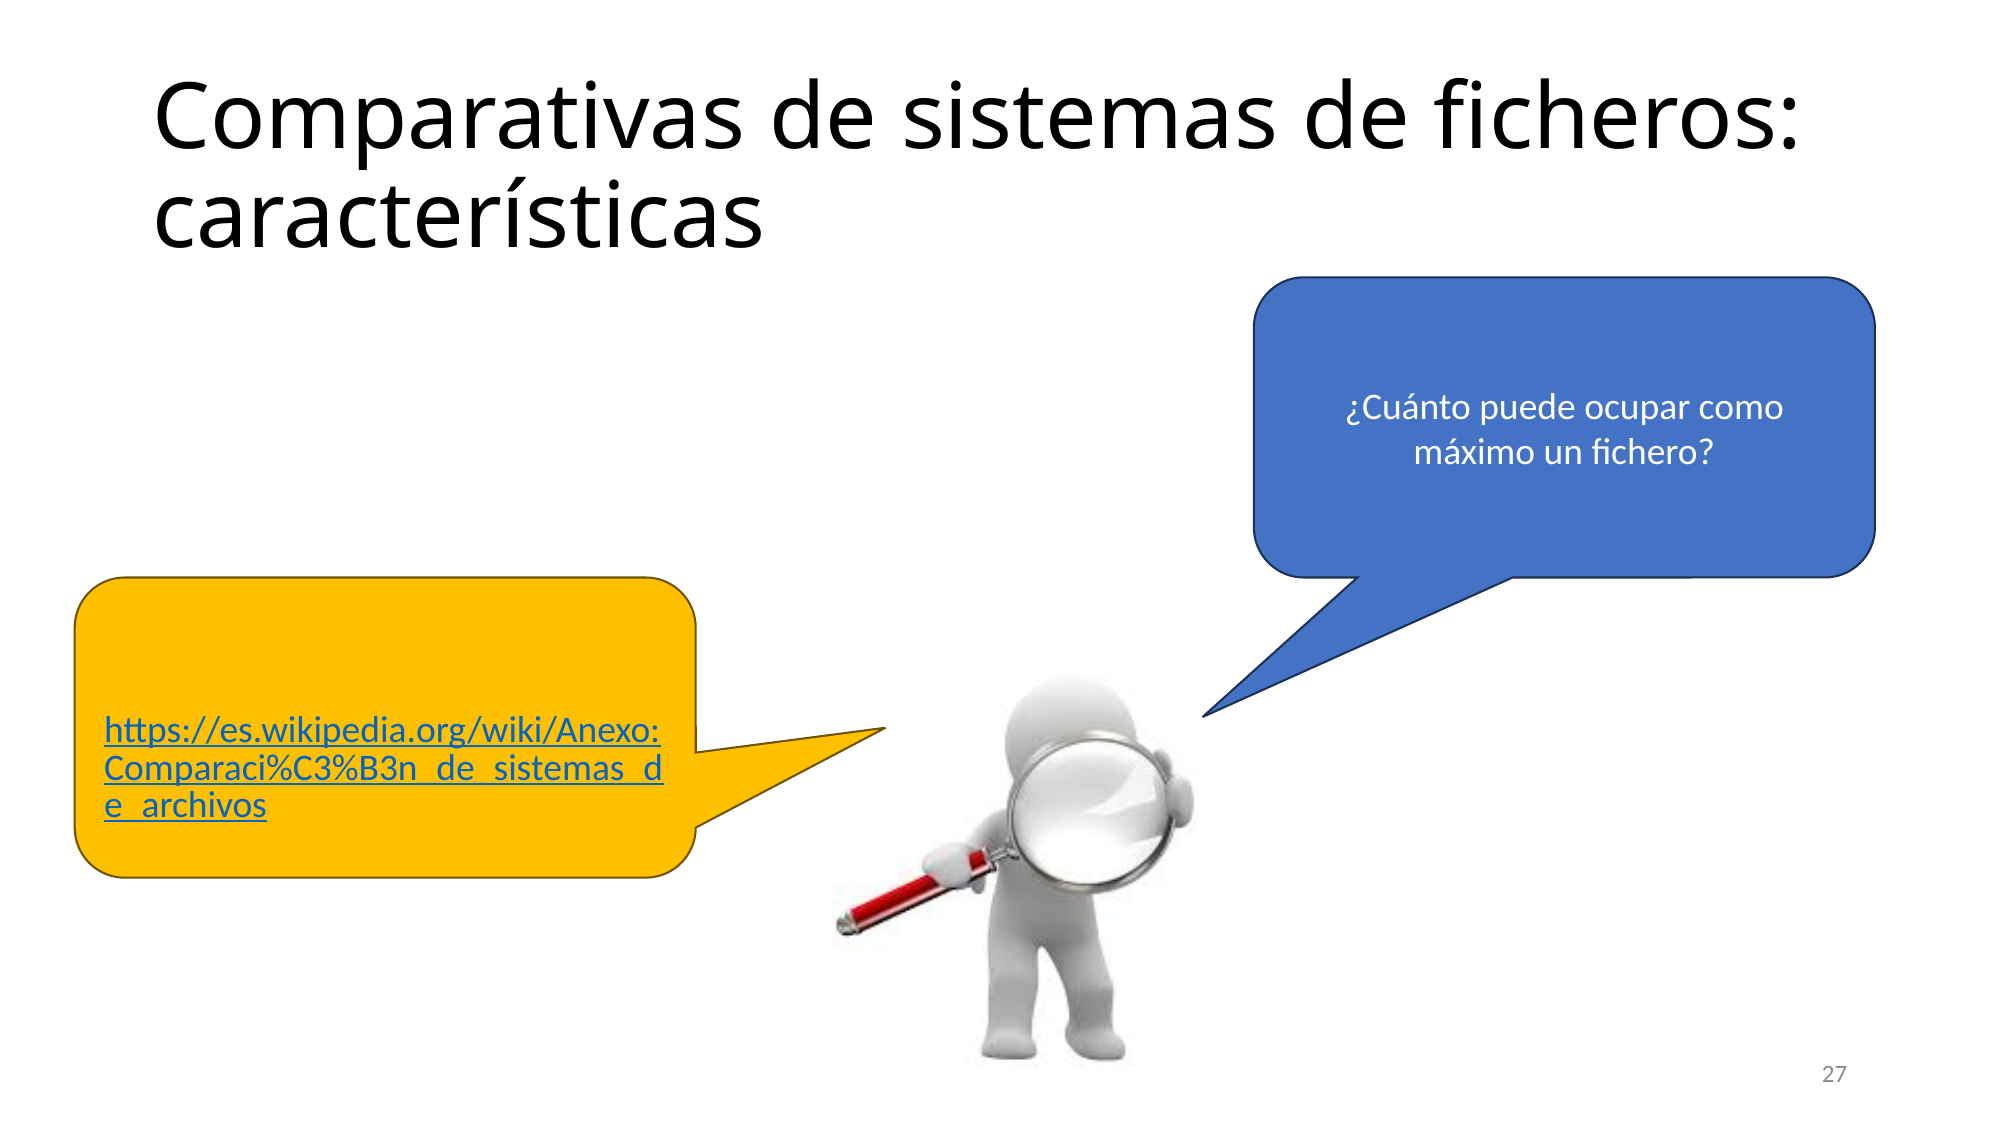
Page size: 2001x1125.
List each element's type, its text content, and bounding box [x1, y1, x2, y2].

title Comparativas de sistemas de ficheros: características [137, 59, 1863, 278]
text_box ¿Cuánto puede ocupar como máximo un fichero? [1252, 276, 1876, 690]
slide_number 27 [1412, 1042, 1863, 1103]
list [800, 621, 1267, 1088]
text_box https://es.wikipedia.org/wiki/Anexo:Comparaci%C3%B3n_de_sistemas_de_archivos [73, 576, 800, 879]
